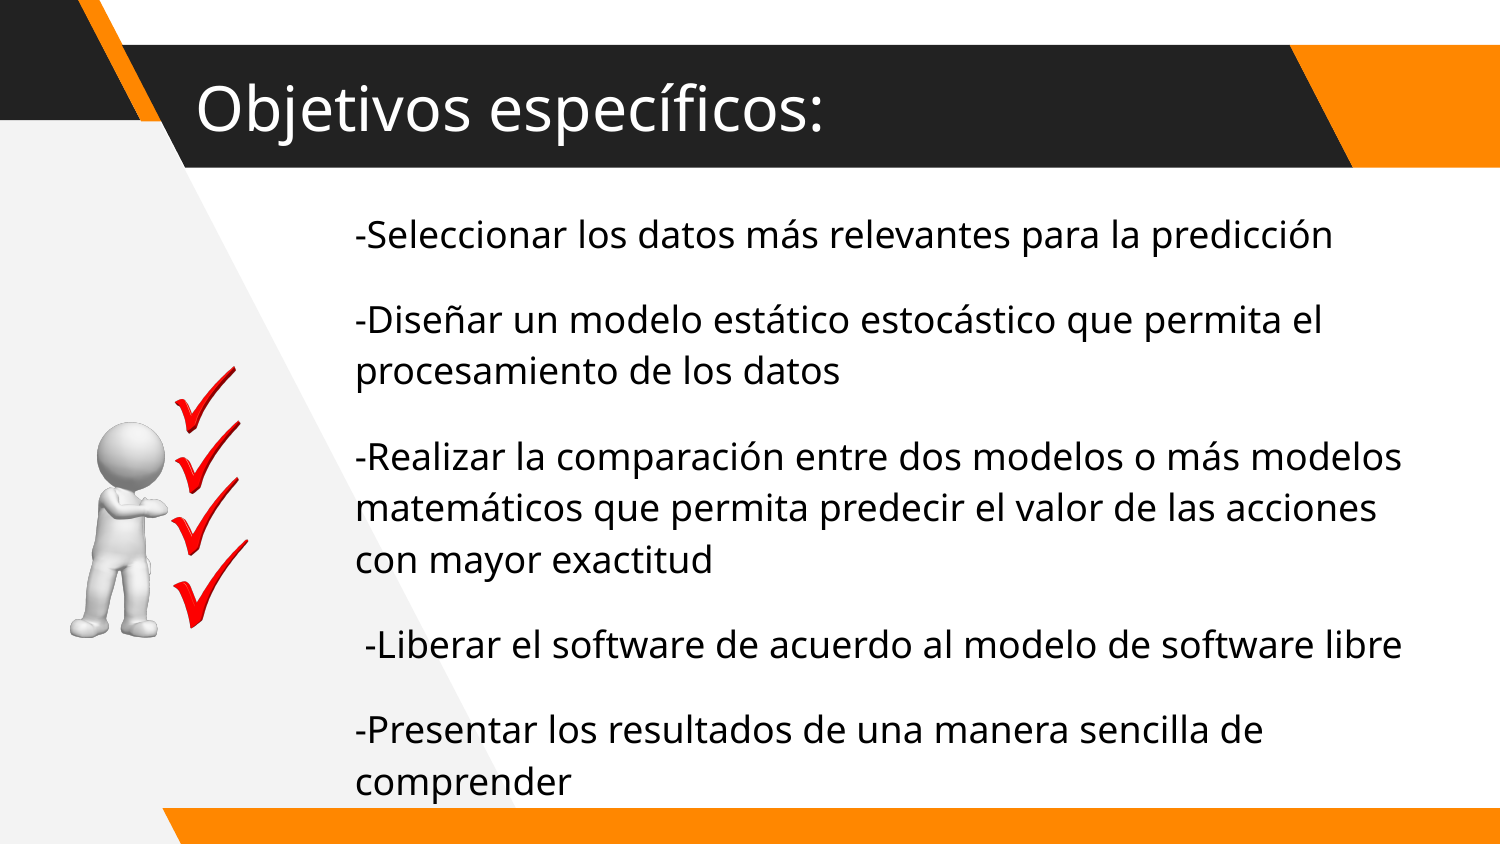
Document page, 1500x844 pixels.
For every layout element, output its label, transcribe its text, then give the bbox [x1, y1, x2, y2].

title Objetivos específicos: [180, 44, 1424, 168]
slide_number [0, 0, 98, 121]
text_box -Seleccionar los datos más relevantes para la predicción -Diseñar un modelo estático estocástico que permita el procesamiento de los datos -Realizar la comparación entre dos modelos o más modelos matemáticos que permita predecir el valor de las acciones con mayor exactitud -Liberar el software de acuerdo al modelo de software libre -Presentar los resultados de una manera sencilla de comprender [339, 188, 1440, 756]
picture [22, 358, 314, 649]
